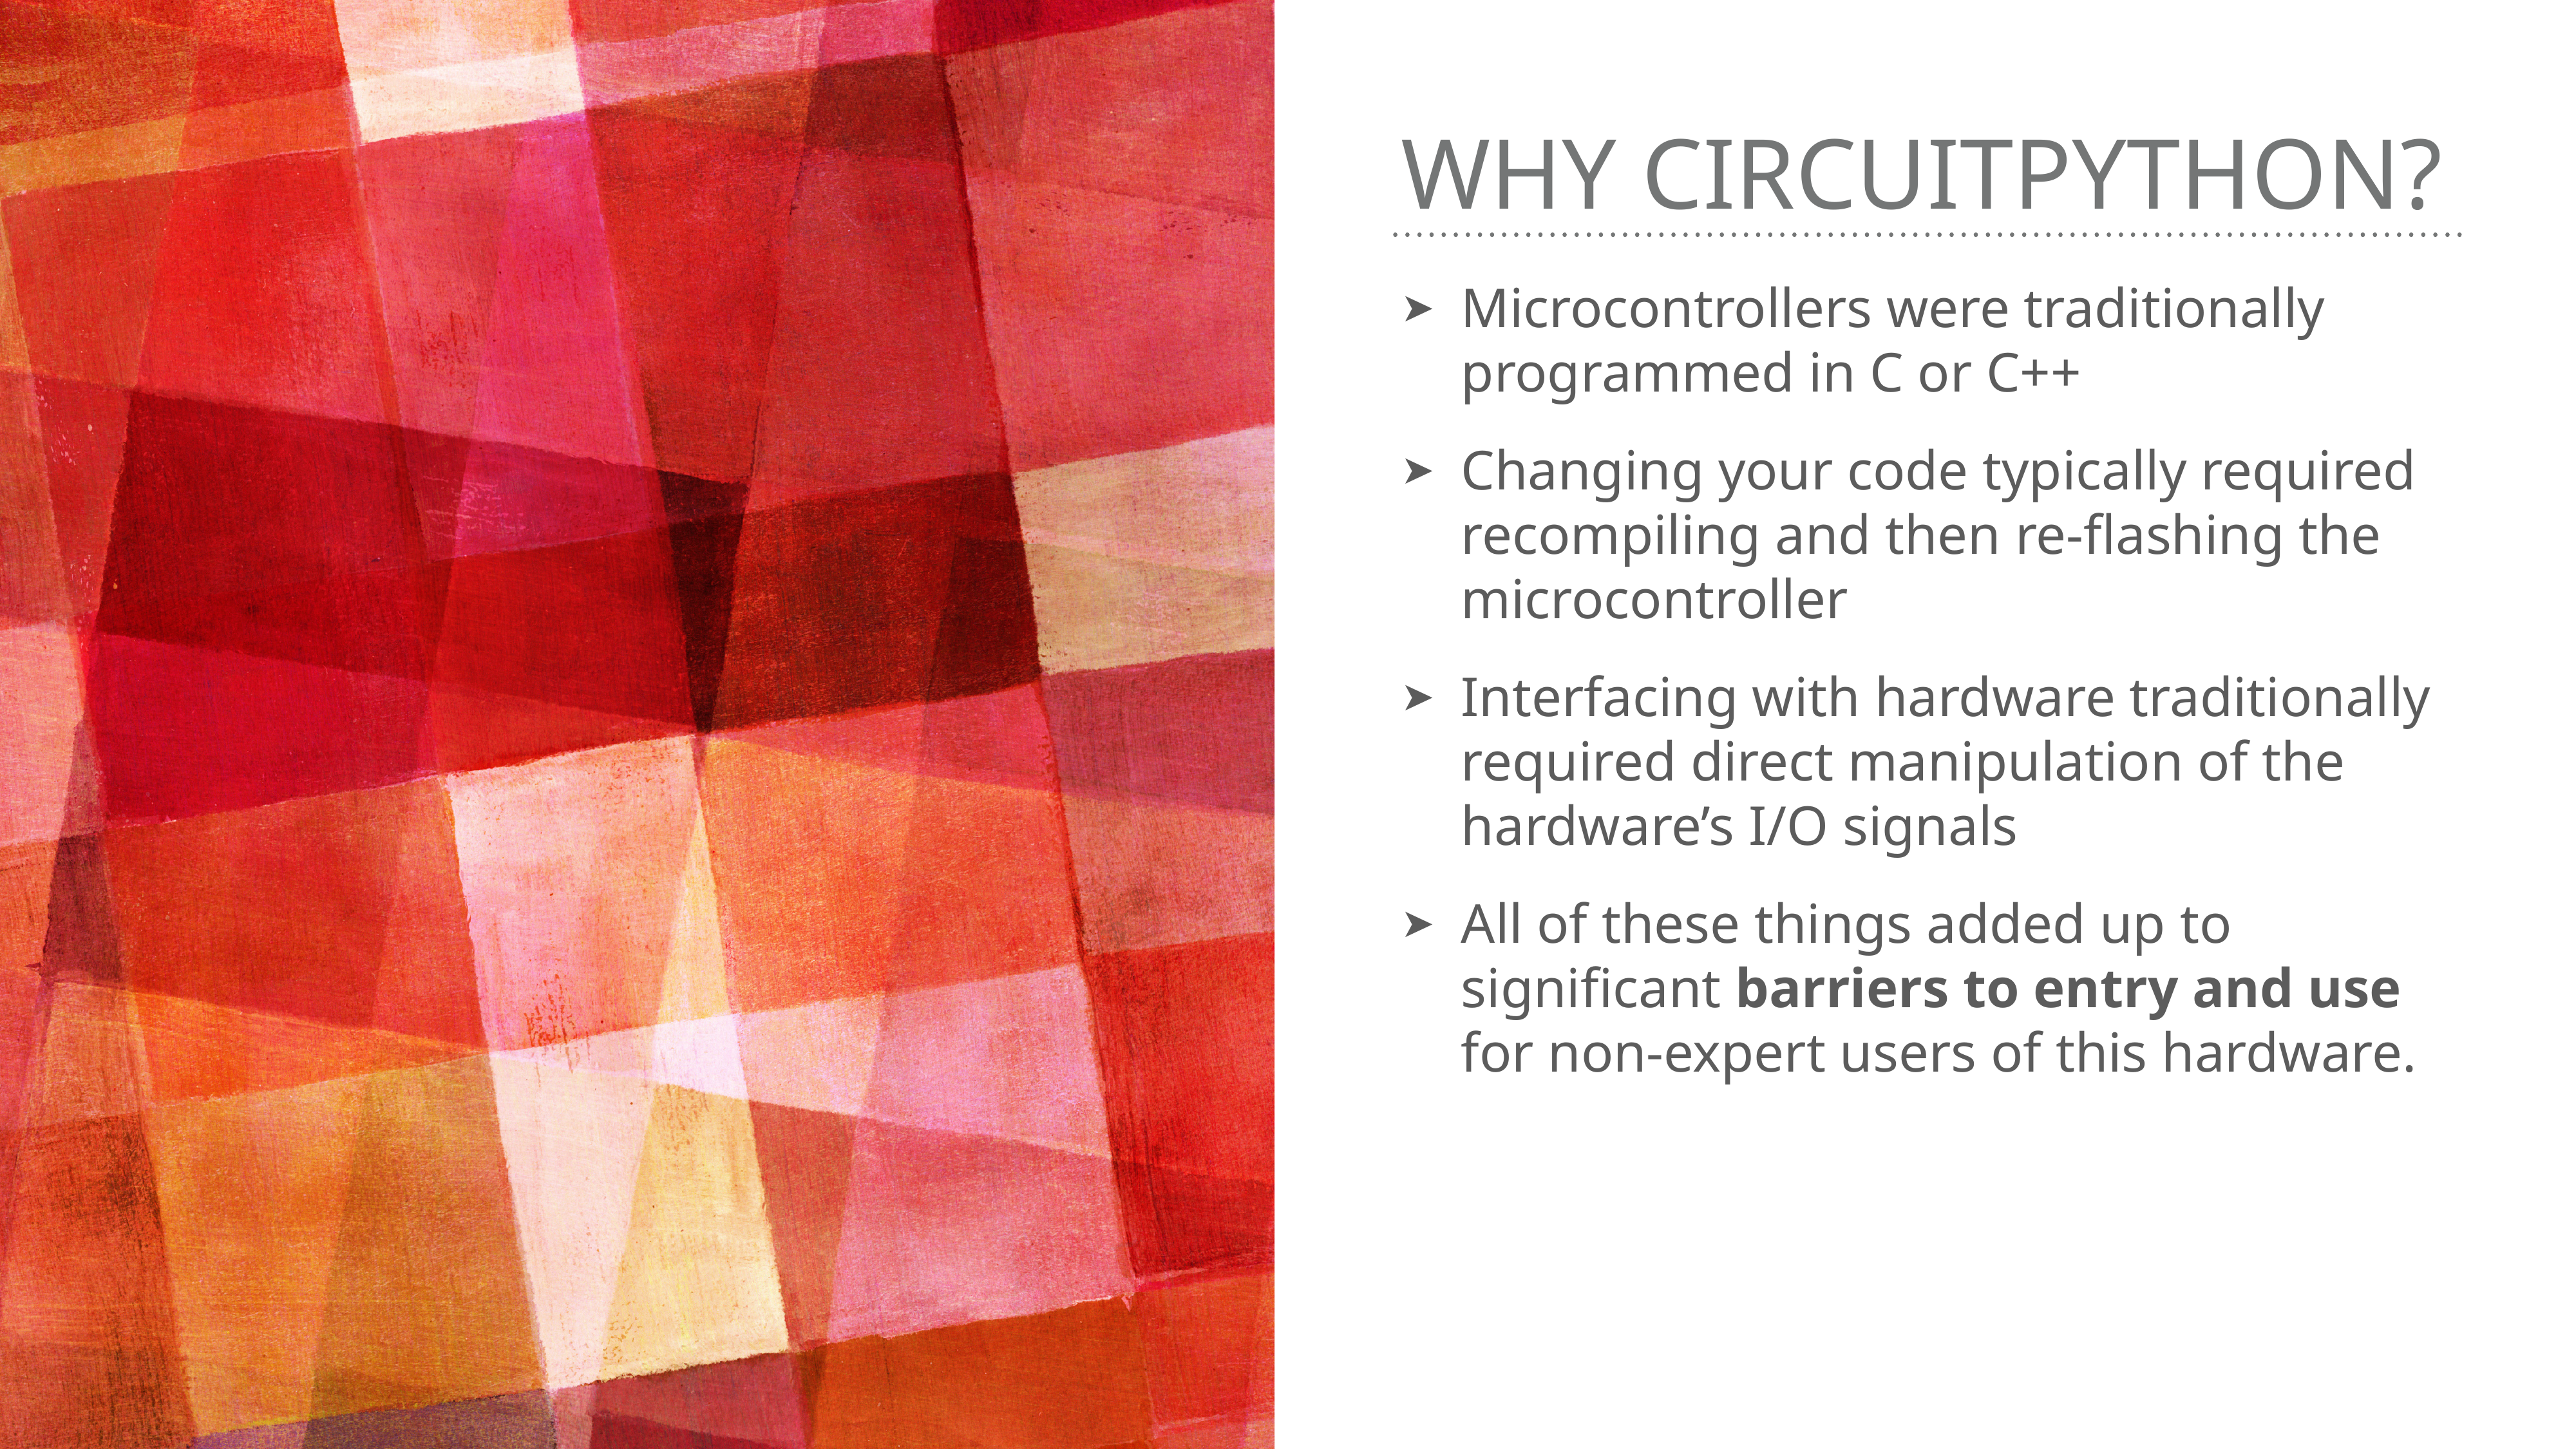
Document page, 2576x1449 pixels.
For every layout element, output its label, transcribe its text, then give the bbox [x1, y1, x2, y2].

list Microcontrollers were traditionally programmed in C or C++ Changing your code typically required recompiling and then re-flashing the microcontroller Interfacing with hardware traditionally required direct manipulation of the hardware’s I/O signals All of these things added up to significant barriers to entry and use for non-expert users of this hardware. [1395, 268, 2469, 1342]
picture [0, 0, 1275, 1449]
title Why CircuitPython? [1395, 107, 2469, 215]
